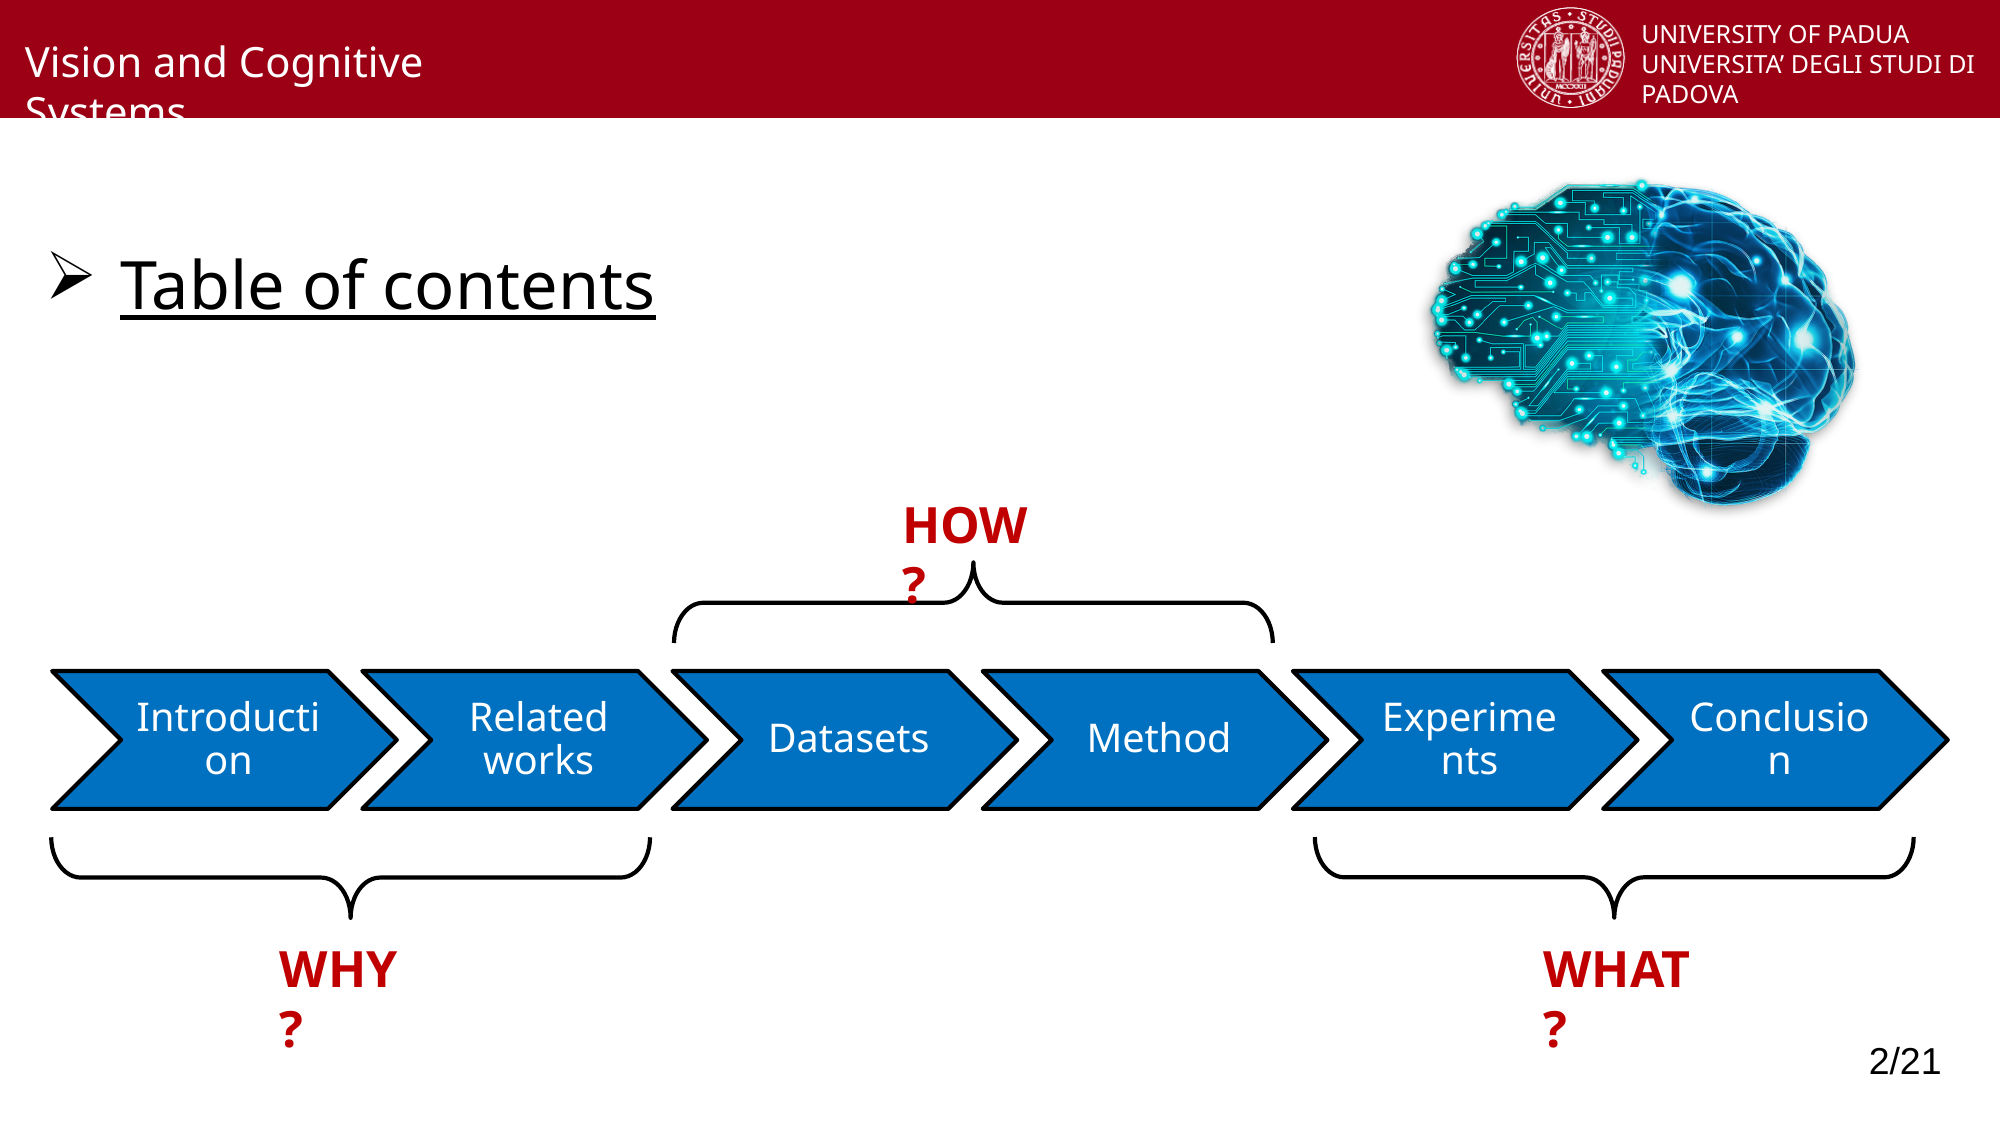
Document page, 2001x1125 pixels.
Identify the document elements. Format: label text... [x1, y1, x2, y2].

text_box Vision and Cognitive Systems [10, 28, 561, 143]
text_box Table of contents [30, 235, 671, 331]
text_box [1604, 889, 1625, 919]
text_box HOW ? [887, 486, 1059, 601]
picture [1350, 160, 1949, 578]
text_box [50, 602, 1949, 878]
text_box [1883, 1058, 1914, 1109]
text_box WHAT ? [1528, 930, 1735, 1065]
text_box WHY ? [265, 930, 437, 1065]
text_box [340, 889, 361, 919]
picture [0, 0, 1515, 118]
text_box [1515, 0, 2000, 129]
